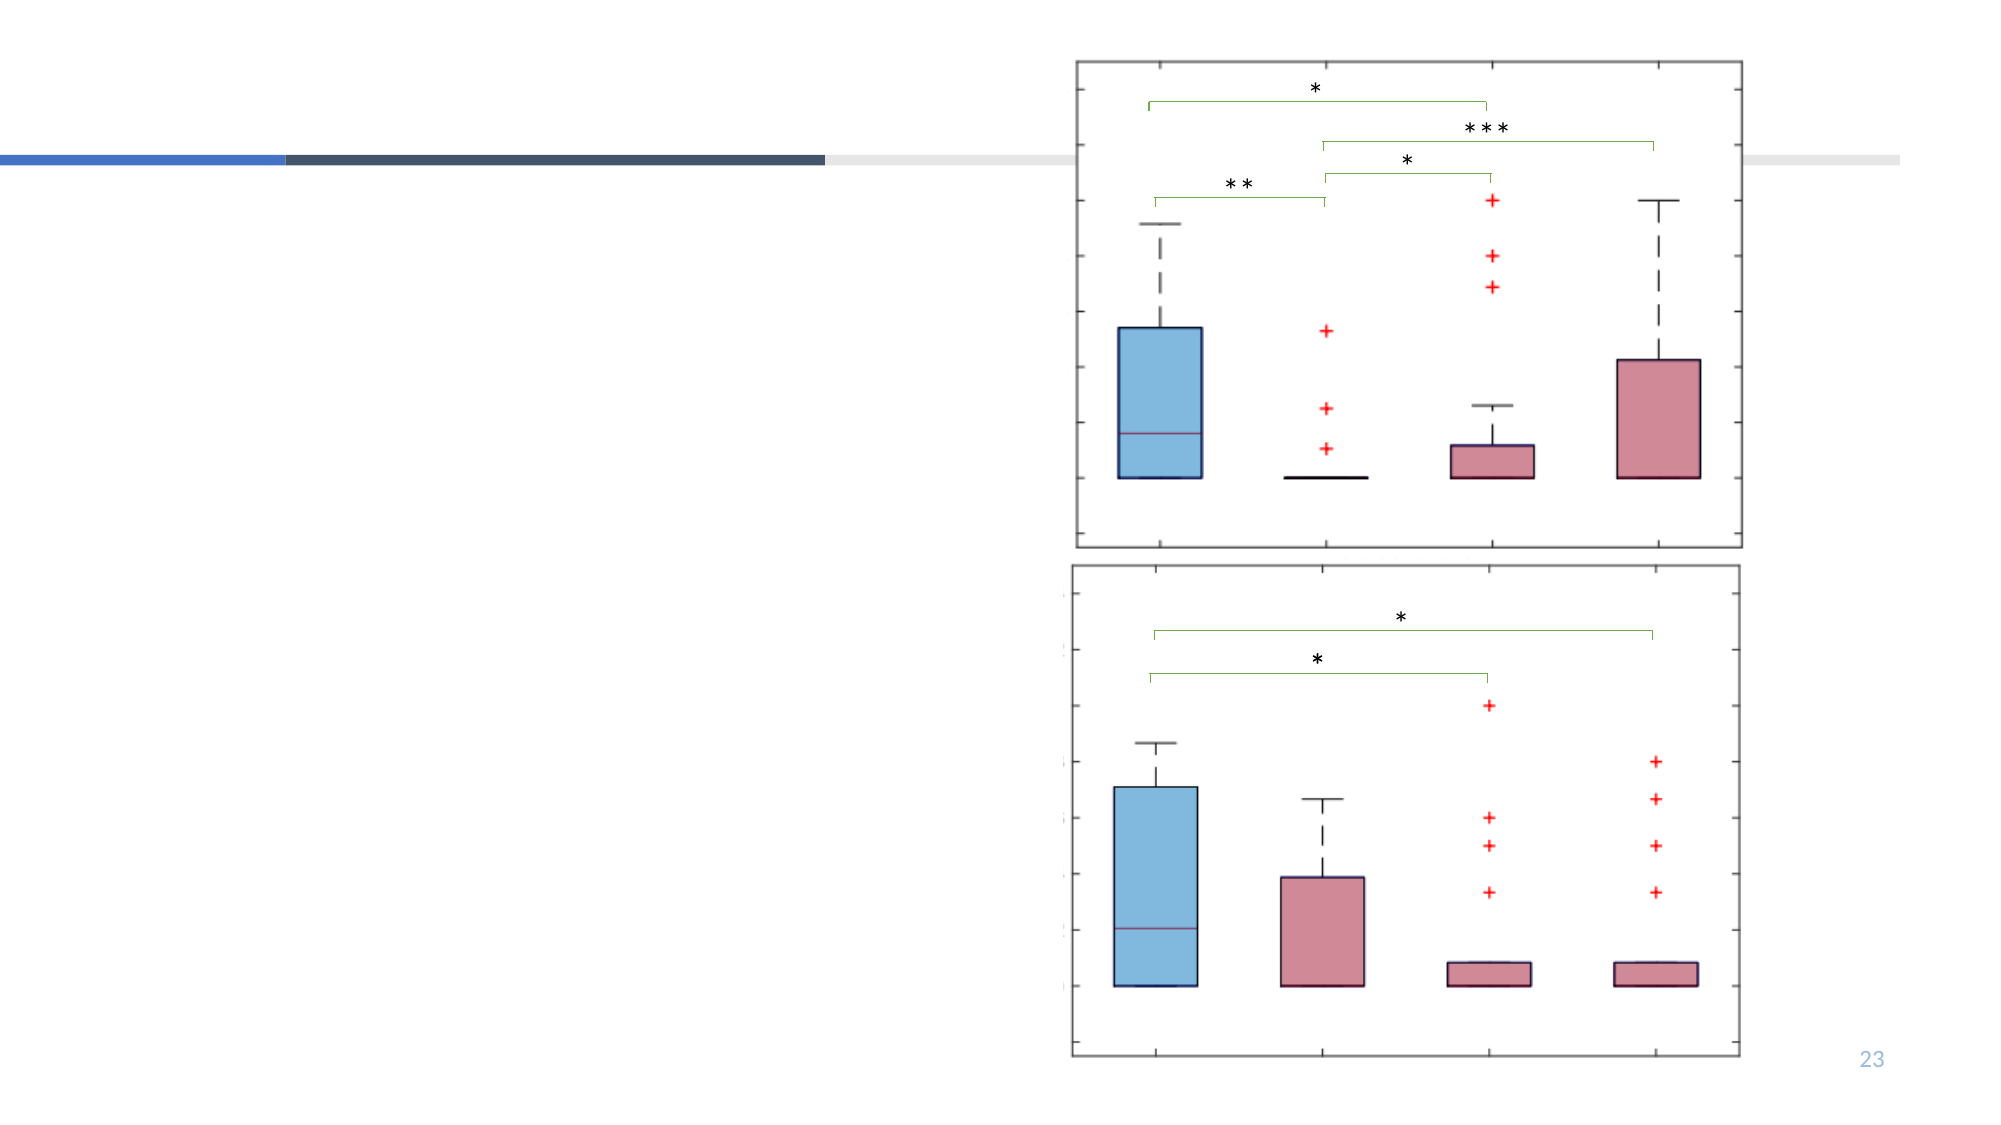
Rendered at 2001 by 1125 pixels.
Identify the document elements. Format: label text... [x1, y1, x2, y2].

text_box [1068, 56, 1747, 552]
slide_number 23 [1433, 1027, 1900, 1088]
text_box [1063, 558, 1742, 1059]
